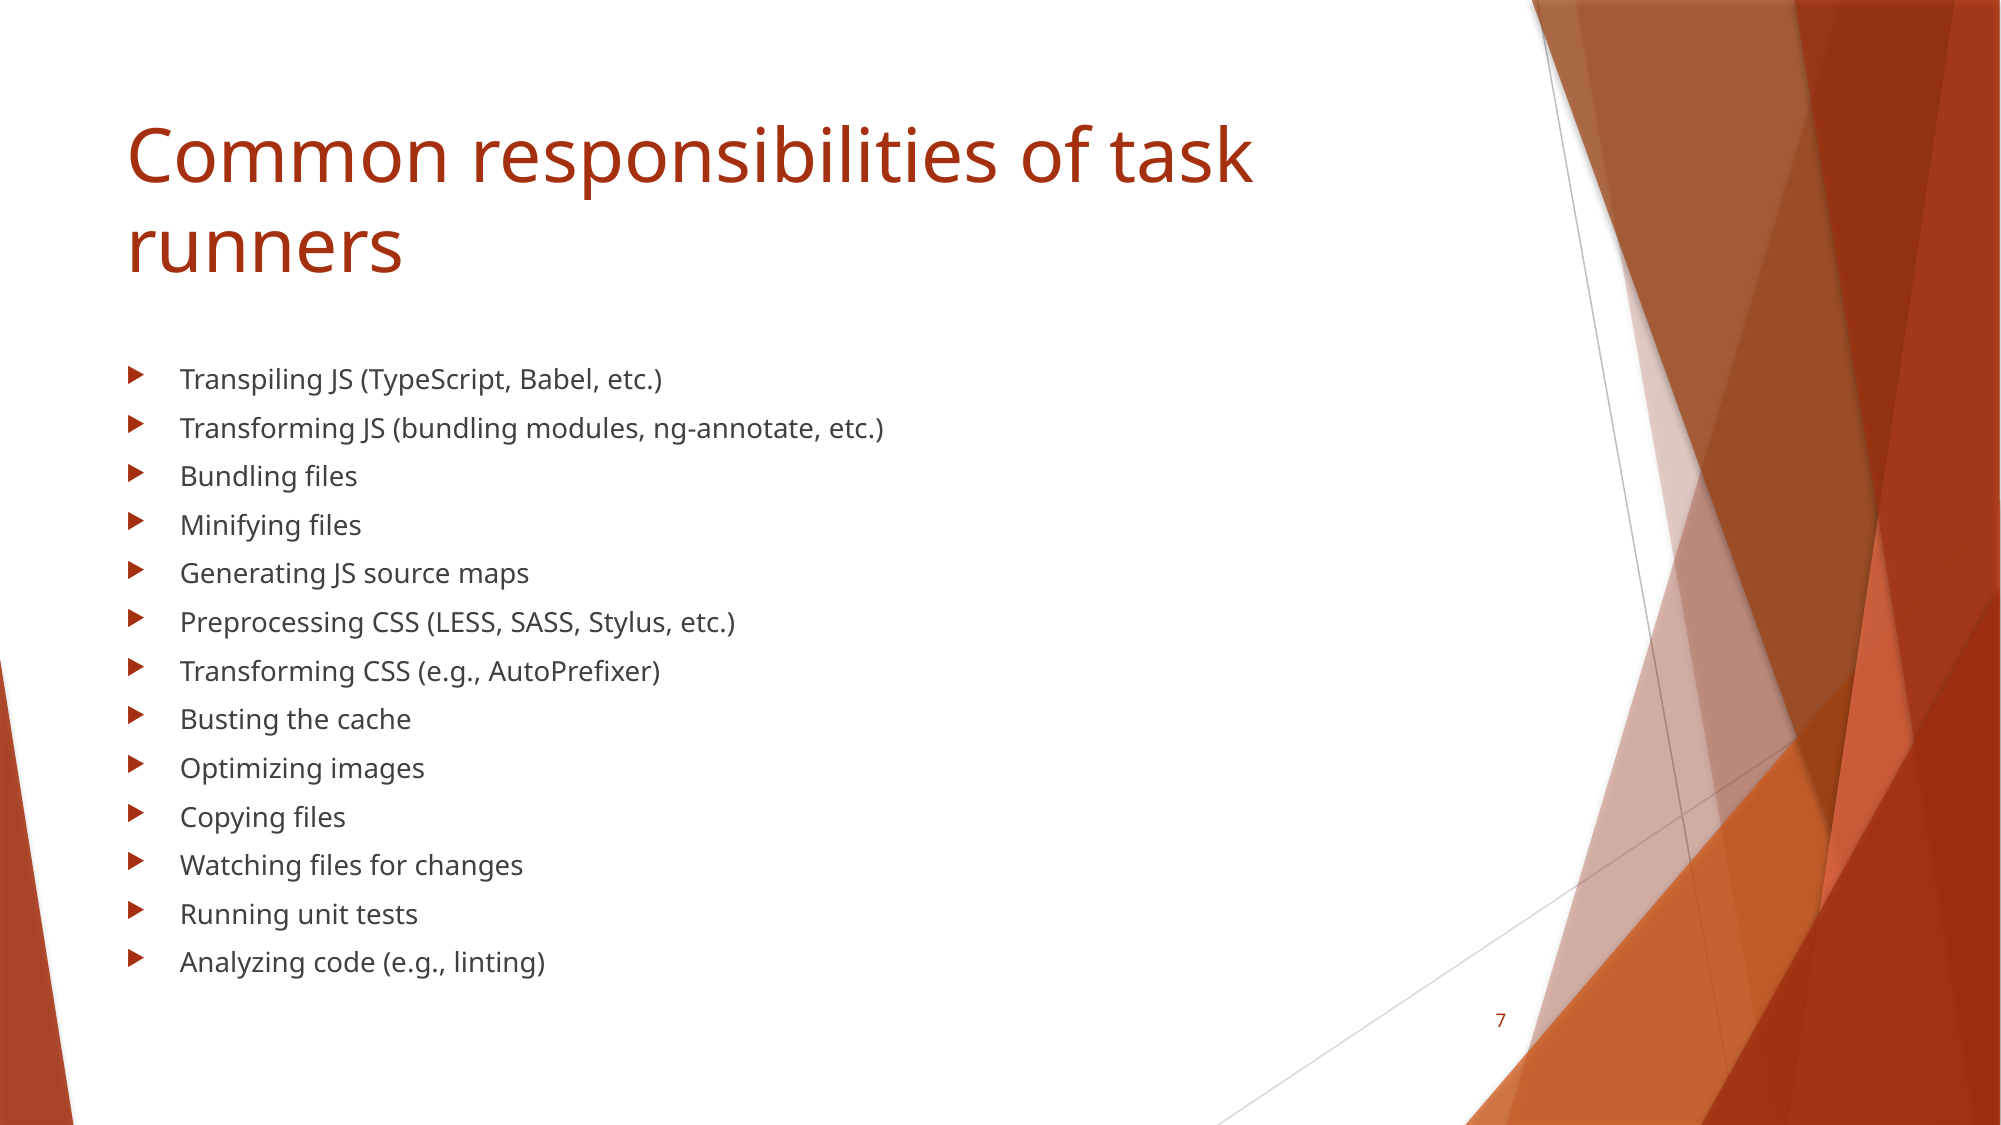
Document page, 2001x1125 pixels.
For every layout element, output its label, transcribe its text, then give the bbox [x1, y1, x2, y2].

title Common responsibilities of task runners [111, 99, 1522, 317]
slide_number 7 [1409, 991, 1522, 1051]
list Transpiling JS (TypeScript, Babel, etc.) Transforming JS (bundling modules, ng-annotate, etc.) Bundling files Minifying files Generating JS source maps Preprocessing CSS (LESS, SASS, Stylus, etc.) Transforming CSS (e.g., AutoPrefixer) Busting the cache Optimizing images Copying files Watching files for changes Running unit tests Analyzing code (e.g., linting) [111, 354, 1522, 992]
